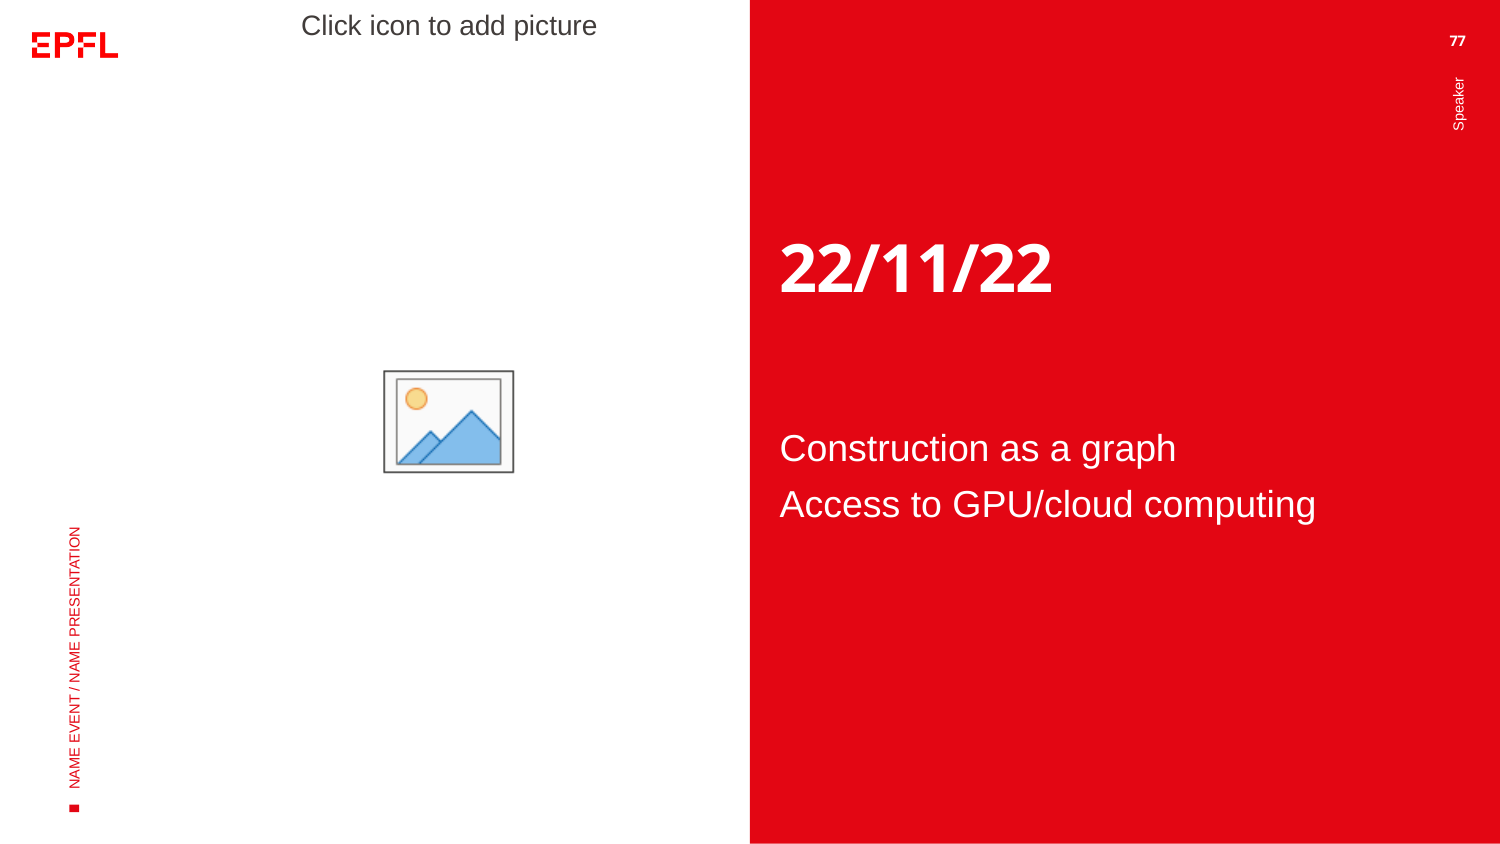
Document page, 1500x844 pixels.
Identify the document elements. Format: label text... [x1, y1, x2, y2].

slide_number 77 [1415, 32, 1500, 59]
title 22/11/22 [750, 127, 1415, 421]
footer Speaker [1415, 59, 1500, 641]
slide_number NAME EVENT / NAME PRESENTATION [0, 256, 148, 805]
picture [148, 0, 750, 844]
picture [21, 21, 129, 69]
list Construction as a graph Access to GPU/cloud computing [750, 421, 1416, 776]
